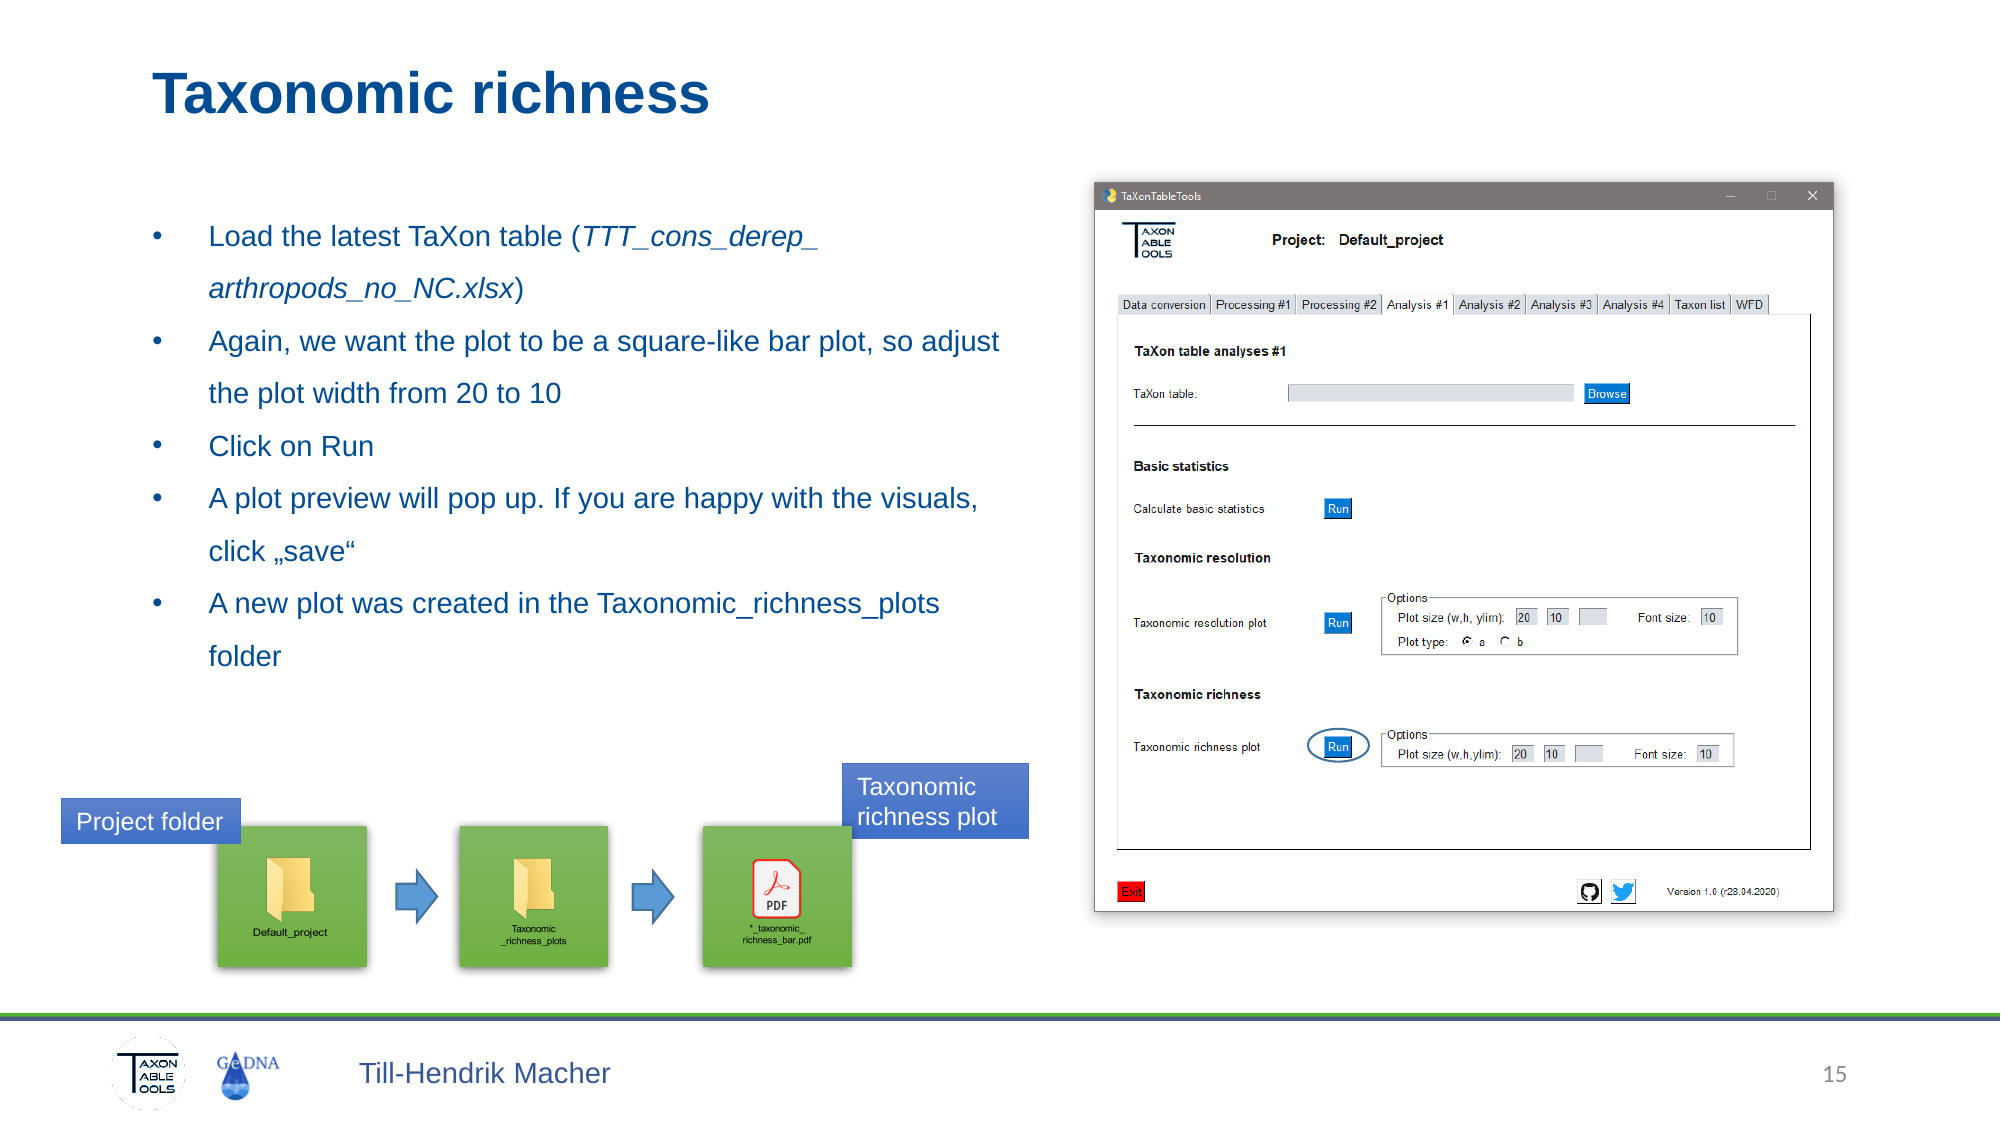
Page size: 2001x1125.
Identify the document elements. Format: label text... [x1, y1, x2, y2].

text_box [110, 1035, 635, 1110]
picture [1081, 170, 1850, 928]
text_box [631, 868, 675, 926]
text_box [395, 867, 439, 926]
text_box Project folder [61, 798, 241, 844]
text_box [703, 826, 852, 967]
text_box [459, 826, 609, 967]
picture [739, 858, 816, 945]
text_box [218, 826, 367, 967]
text_box 15 [1412, 1042, 1863, 1103]
picture [496, 857, 571, 946]
text_box Taxonomic richness [137, 0, 1863, 189]
text_box Load the latest TaXon table (TTT_cons_derep_ arthropods_no_NC.xlsx) Again, we want the plot to be a square-like bar plot, so adjust the plot width from 20 to 10 Click on Run A plot preview will pop up. If you are happy with the visuals, click „save“ A new plot was created in the Taxonomic_richness_plots folder [137, 192, 1029, 749]
text_box Taxonomic richness plot [842, 763, 1029, 839]
